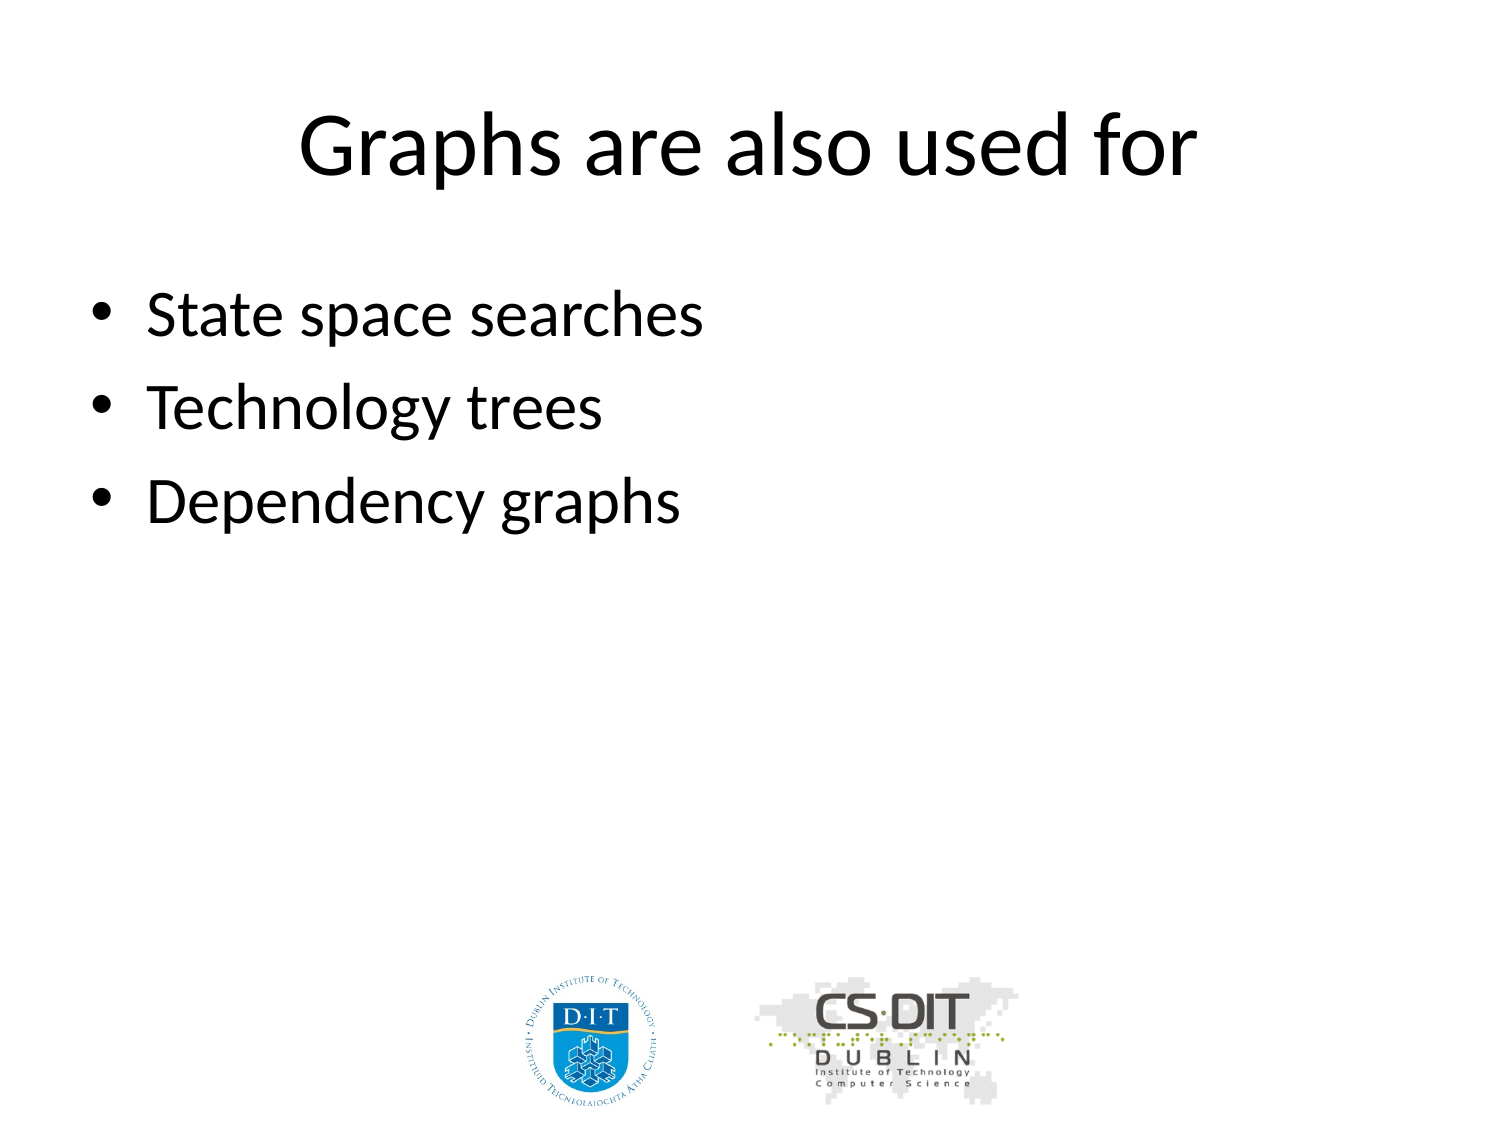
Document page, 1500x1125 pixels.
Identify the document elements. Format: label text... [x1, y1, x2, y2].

list State space searches Technology trees Dependency graphs [75, 262, 1425, 1005]
picture [738, 1005, 1034, 1125]
title Graphs are also used for [75, 45, 1425, 233]
picture [525, 1005, 656, 1106]
